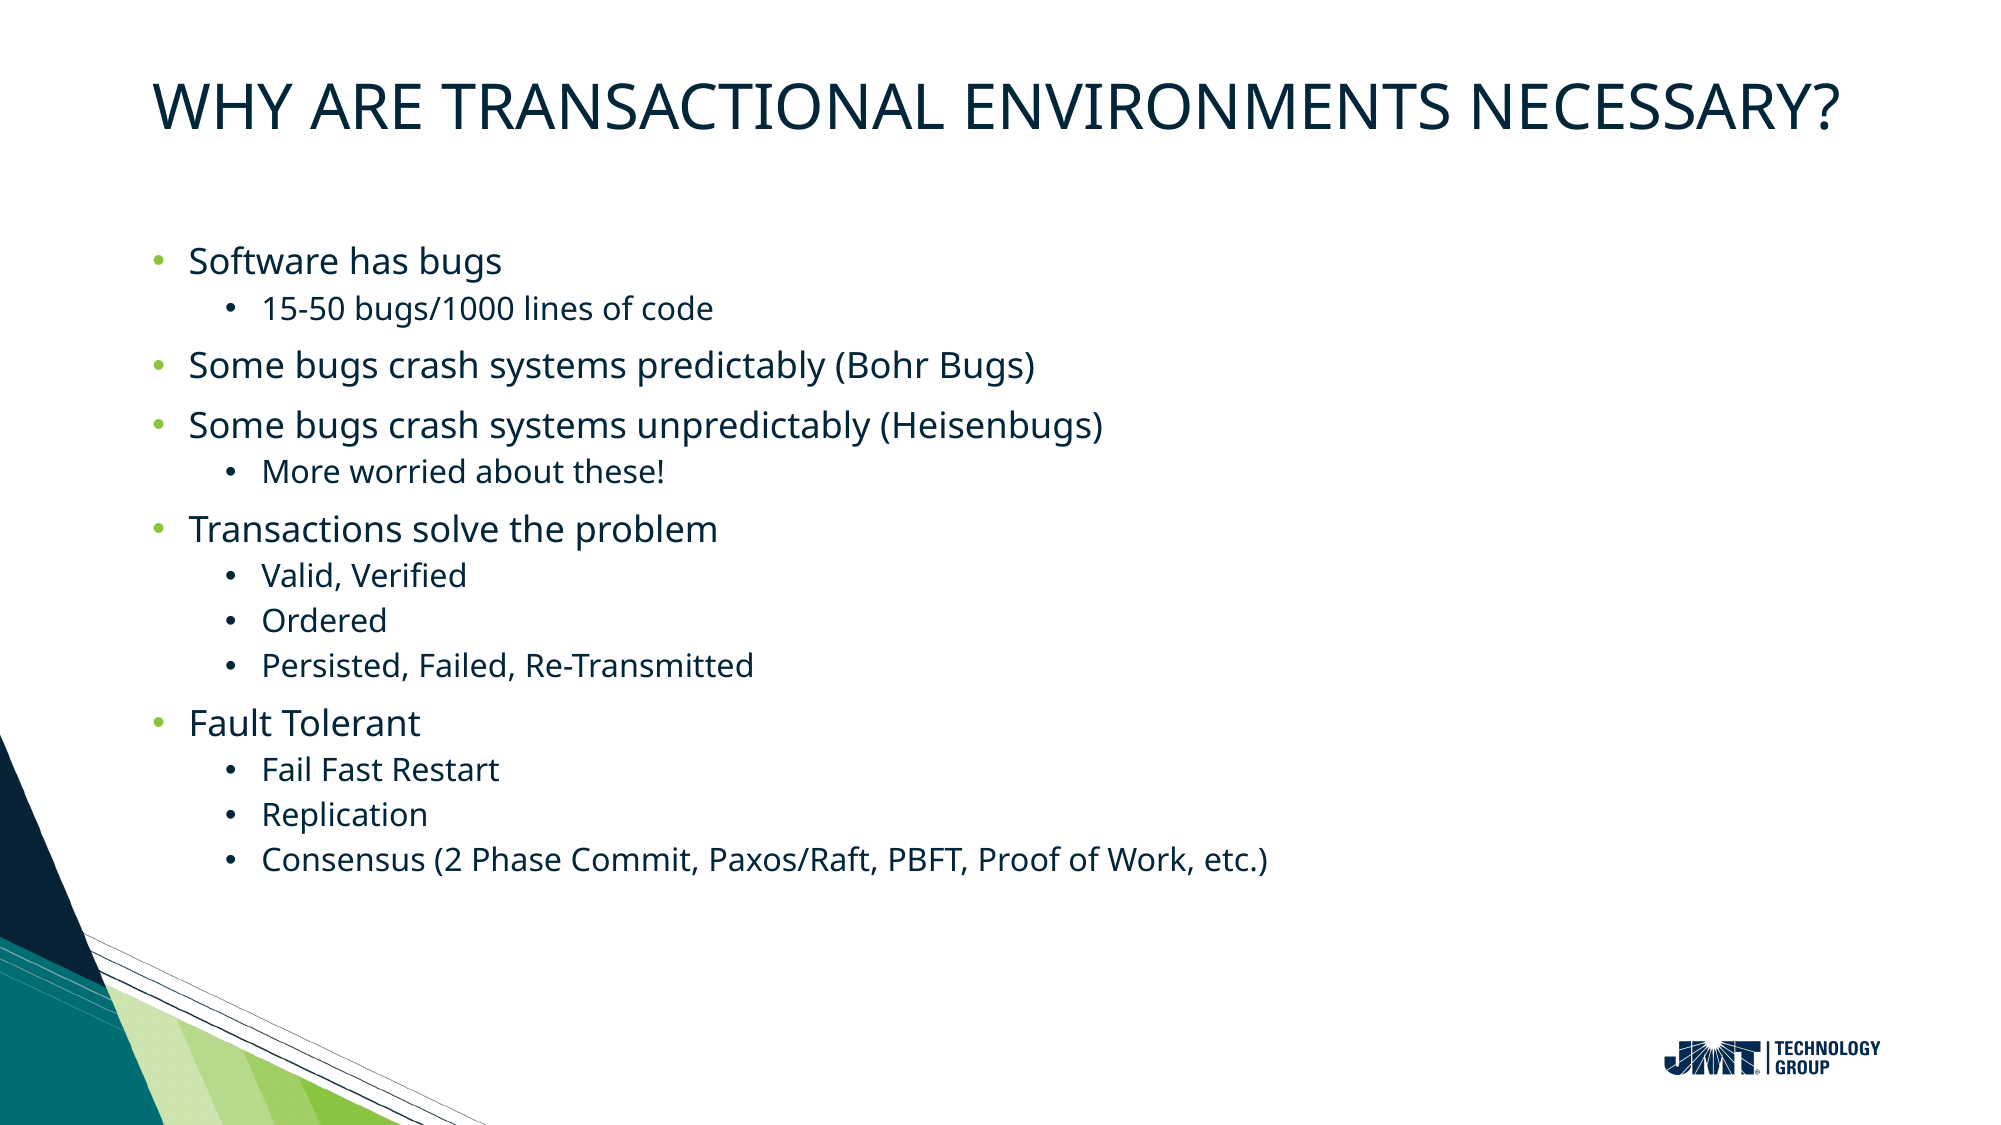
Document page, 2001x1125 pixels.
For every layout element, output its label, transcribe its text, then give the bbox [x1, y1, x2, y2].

picture [1664, 1041, 1881, 1075]
title Why are transactional environments necessary? [137, 67, 1863, 168]
list Software has bugs 15-50 bugs/1000 lines of code Some bugs crash systems predictably (Bohr Bugs) Some bugs crash systems unpredictably (Heisenbugs) More worried about these! Transactions solve the problem Valid, Verified Ordered Persisted, Failed, Re-Transmitted Fault Tolerant Fail Fast Restart Replication Consensus (2 Phase Commit, Paxos/Raft, PBFT, Proof of Work, etc.) [137, 235, 1863, 890]
picture [0, 711, 514, 1125]
